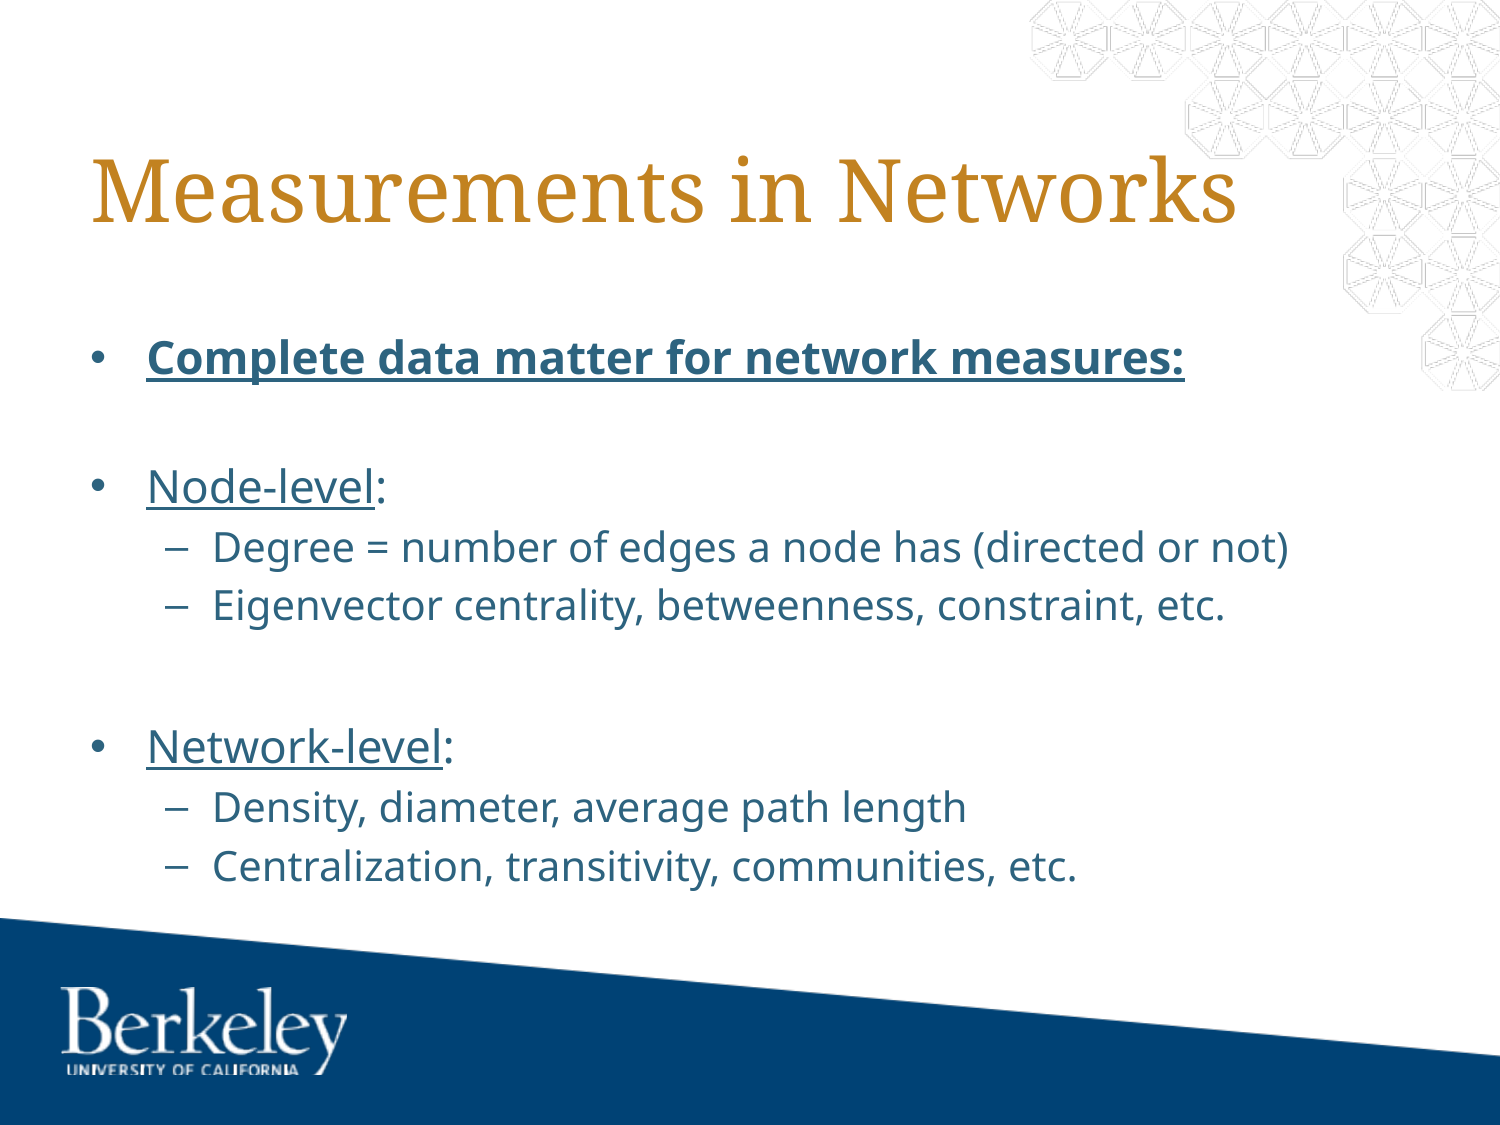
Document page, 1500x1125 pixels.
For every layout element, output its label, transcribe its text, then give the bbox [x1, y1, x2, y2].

list Complete data matter for network measures: Node-level: Degree = number of edges a node has (directed or not) Eigenvector centrality, betweenness, constraint, etc. Network-level: Density, diameter, average path length Centralization, transitivity, communities, etc. [75, 321, 1444, 905]
title Measurements in Networks [75, 93, 1349, 282]
